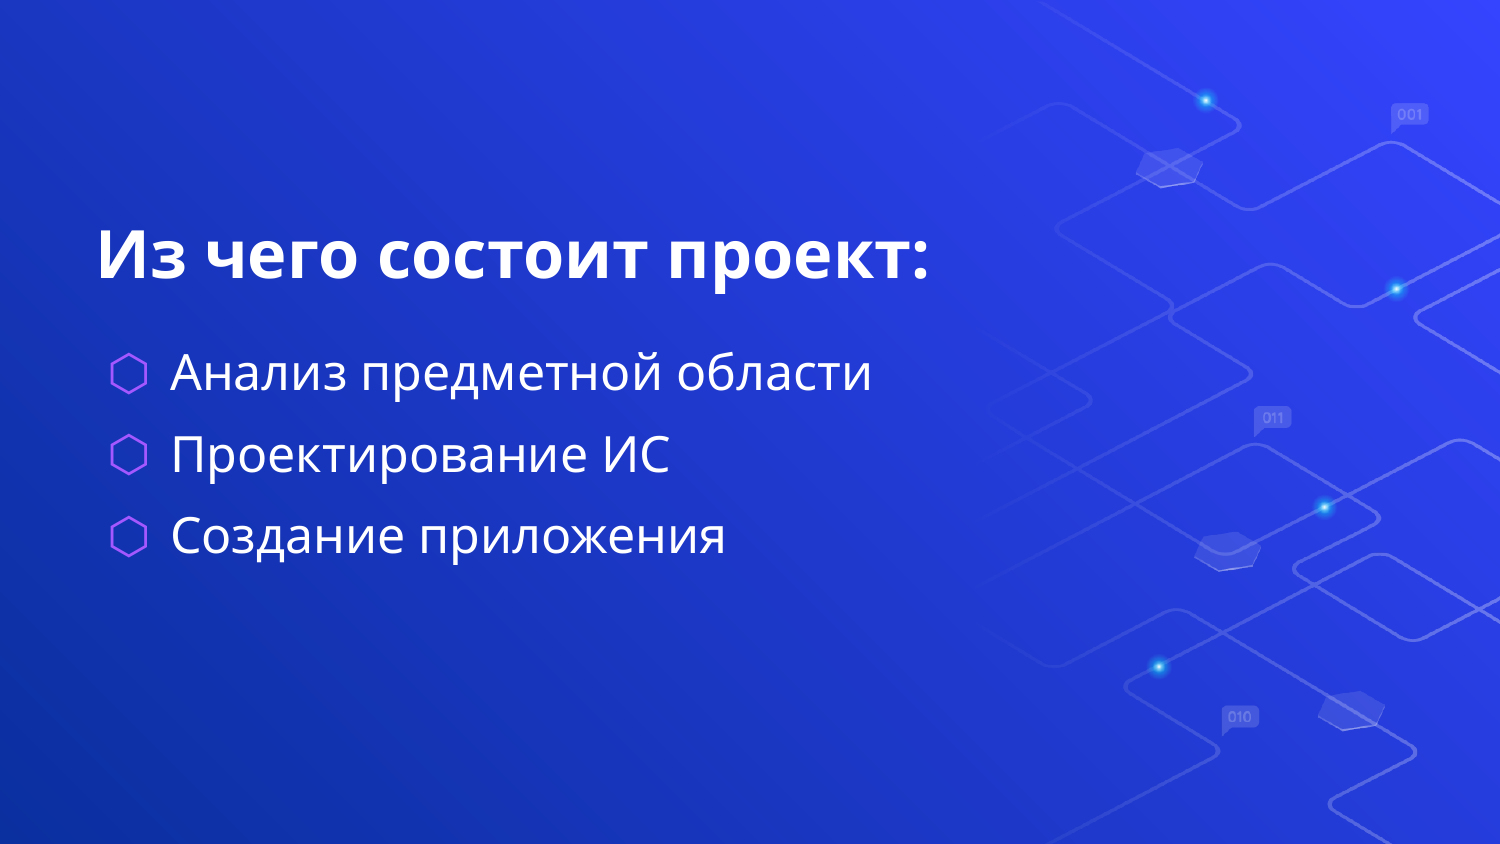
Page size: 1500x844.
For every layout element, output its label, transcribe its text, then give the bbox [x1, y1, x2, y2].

list Анализ предметной области Проектирование ИС Создание приложения [95, 331, 1082, 607]
title Из чего состоит проект: [95, 191, 1140, 292]
picture [0, 0, 1500, 844]
